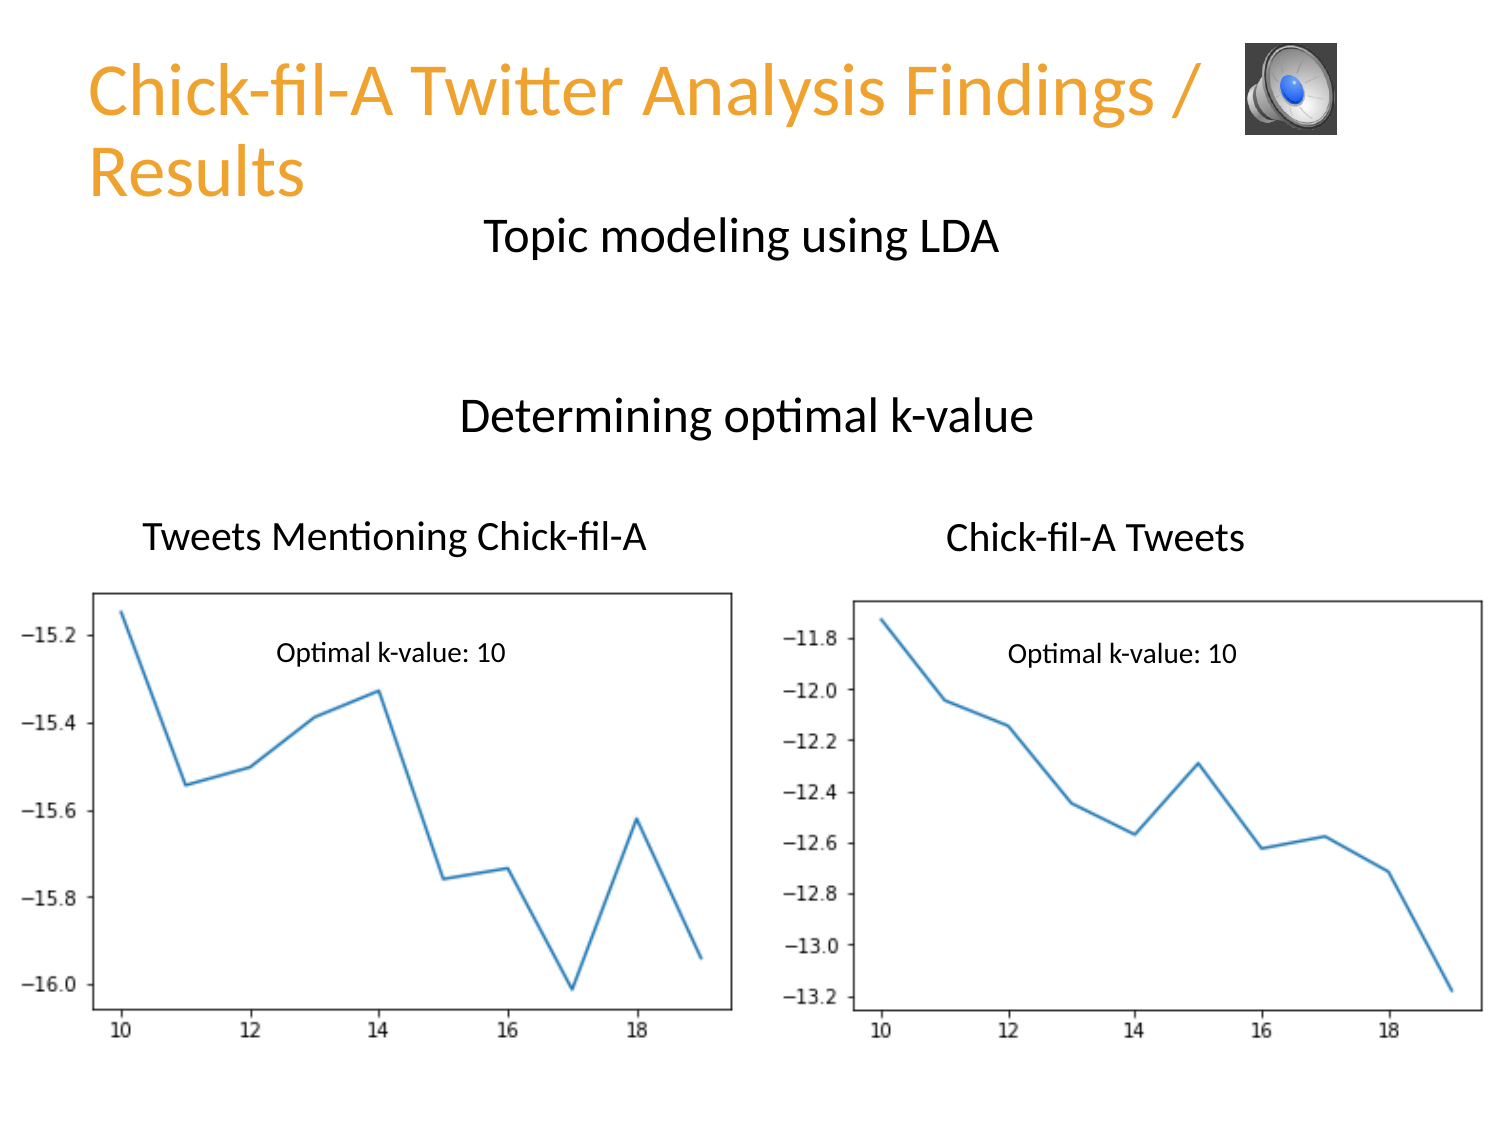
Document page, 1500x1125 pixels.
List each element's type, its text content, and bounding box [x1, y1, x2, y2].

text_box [28, 501, 806, 673]
picture [769, 582, 1500, 1056]
picture [6, 574, 751, 1056]
picture [1243, 41, 1338, 136]
title Chick-fil-A Twitter Analysis Findings / Results [80, 0, 1407, 269]
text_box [938, 501, 1500, 674]
text_box Topic modeling using LDA Determining optimal k-value [291, 195, 1203, 450]
